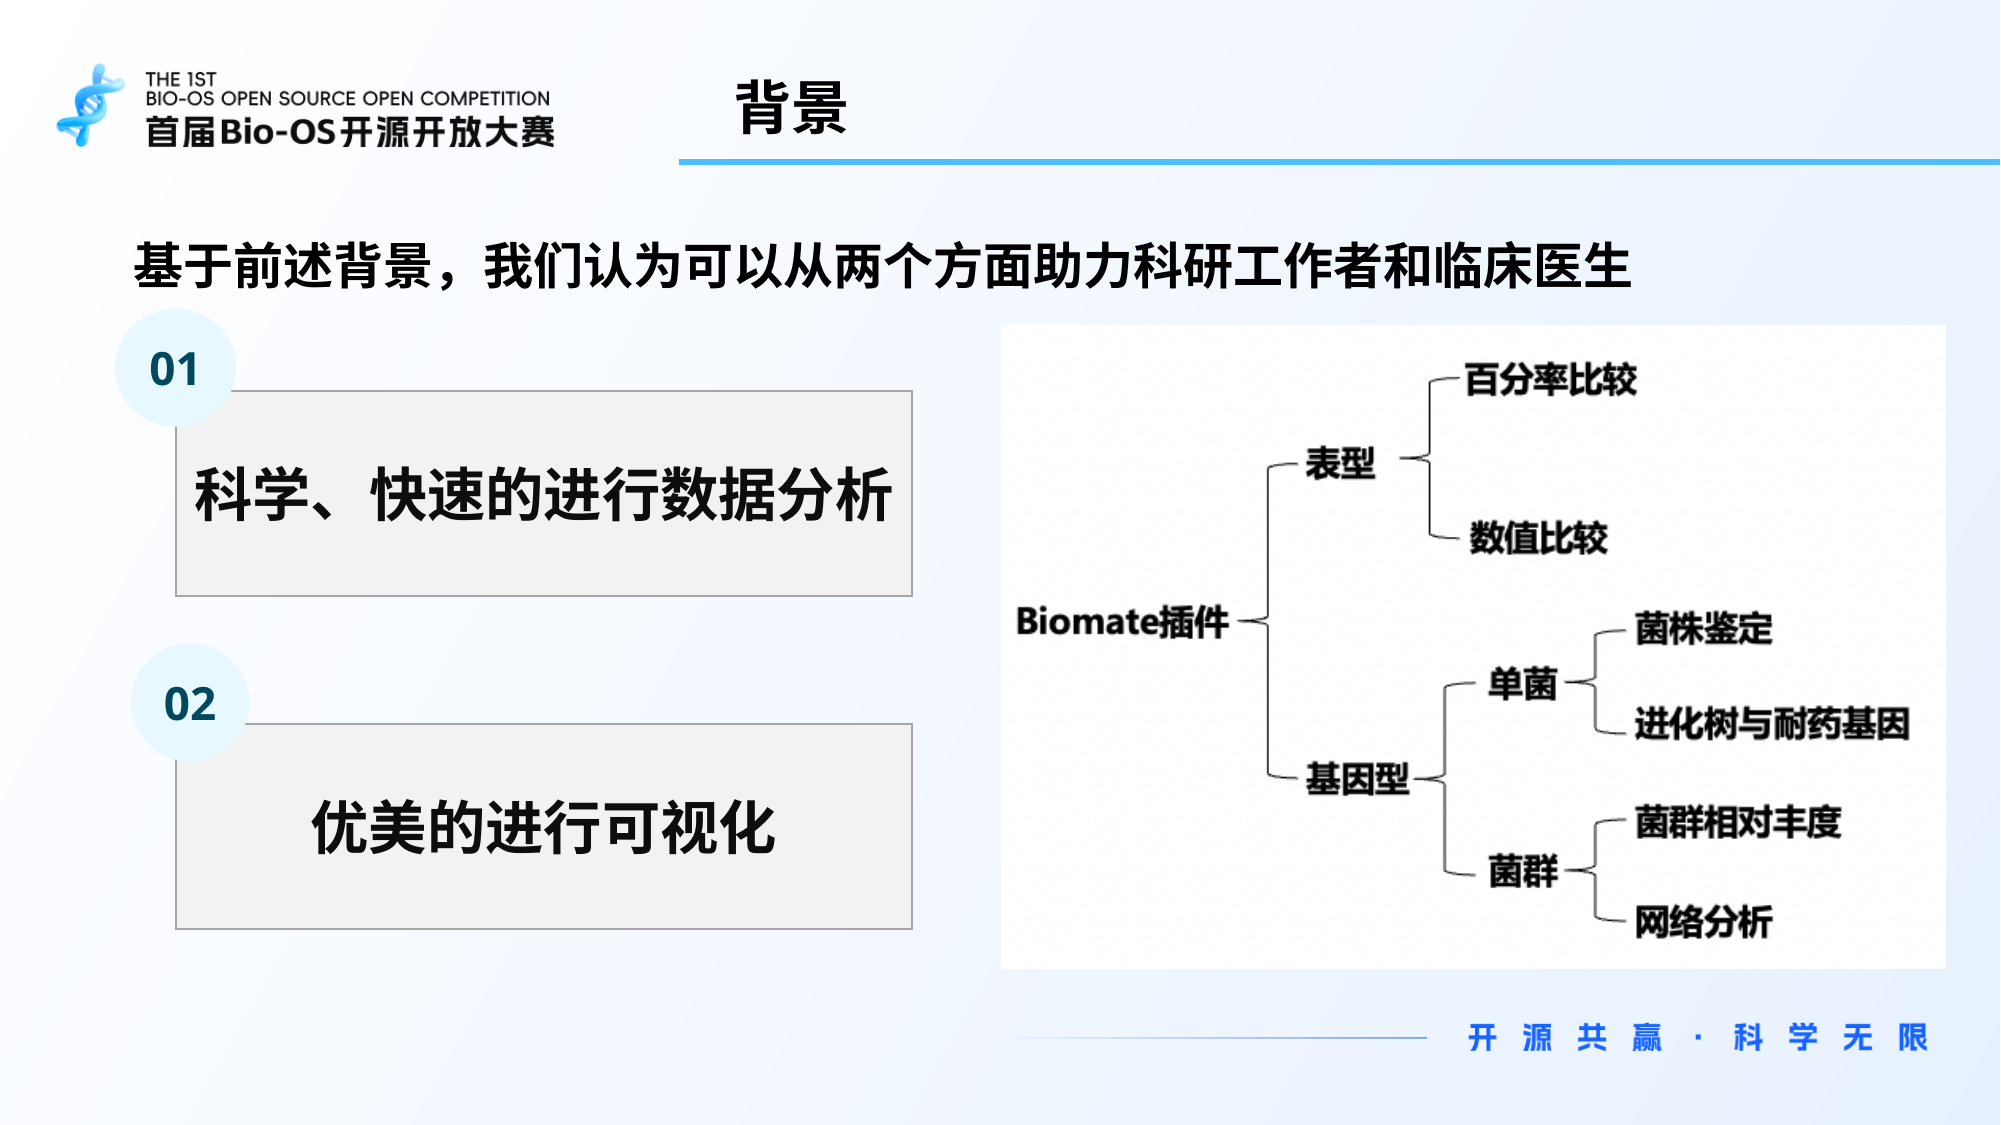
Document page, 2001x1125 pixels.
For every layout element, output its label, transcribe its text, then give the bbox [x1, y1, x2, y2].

text_box 科学、快速的进行数据分析 [175, 390, 913, 597]
text_box 02 [130, 642, 251, 763]
title 背景 [718, 17, 2000, 187]
text_box 基于前述背景，我们认为可以从两个方面助力科研工作者和临床医生 [118, 226, 1649, 302]
text_box 01 [114, 307, 238, 428]
text_box 优美的进行可视化 [175, 723, 913, 930]
picture [0, 0, 2000, 1125]
